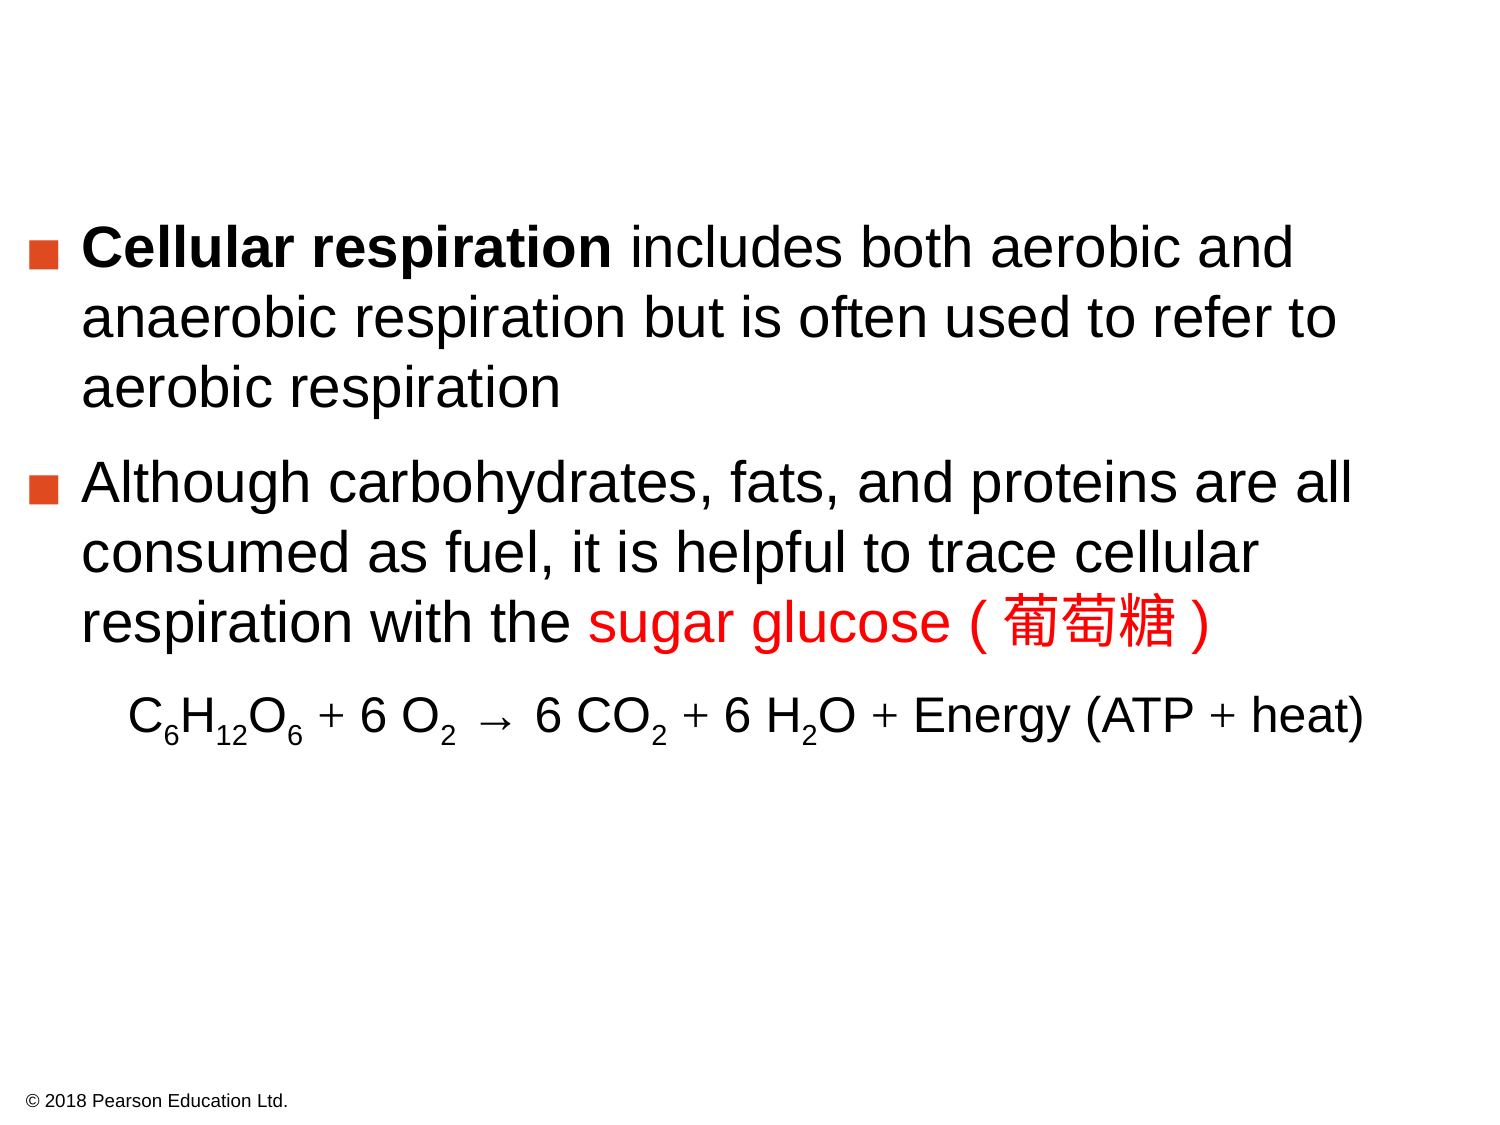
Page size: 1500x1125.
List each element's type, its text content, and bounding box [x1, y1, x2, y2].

list Cellular respiration includes both aerobic and anaerobic respiration but is often used to refer to aerobic respiration Although carbohydrates, fats, and proteins are all consumed as fuel, it is helpful to trace cellular respiration with the sugar glucose (葡萄糖) C6H12O6 + 6 O2 → 6 CO2 + 6 H2O + Energy (ATP + heat) [24, 208, 1475, 1065]
footer © 2018 Pearson Education Ltd. [10, 1080, 518, 1119]
